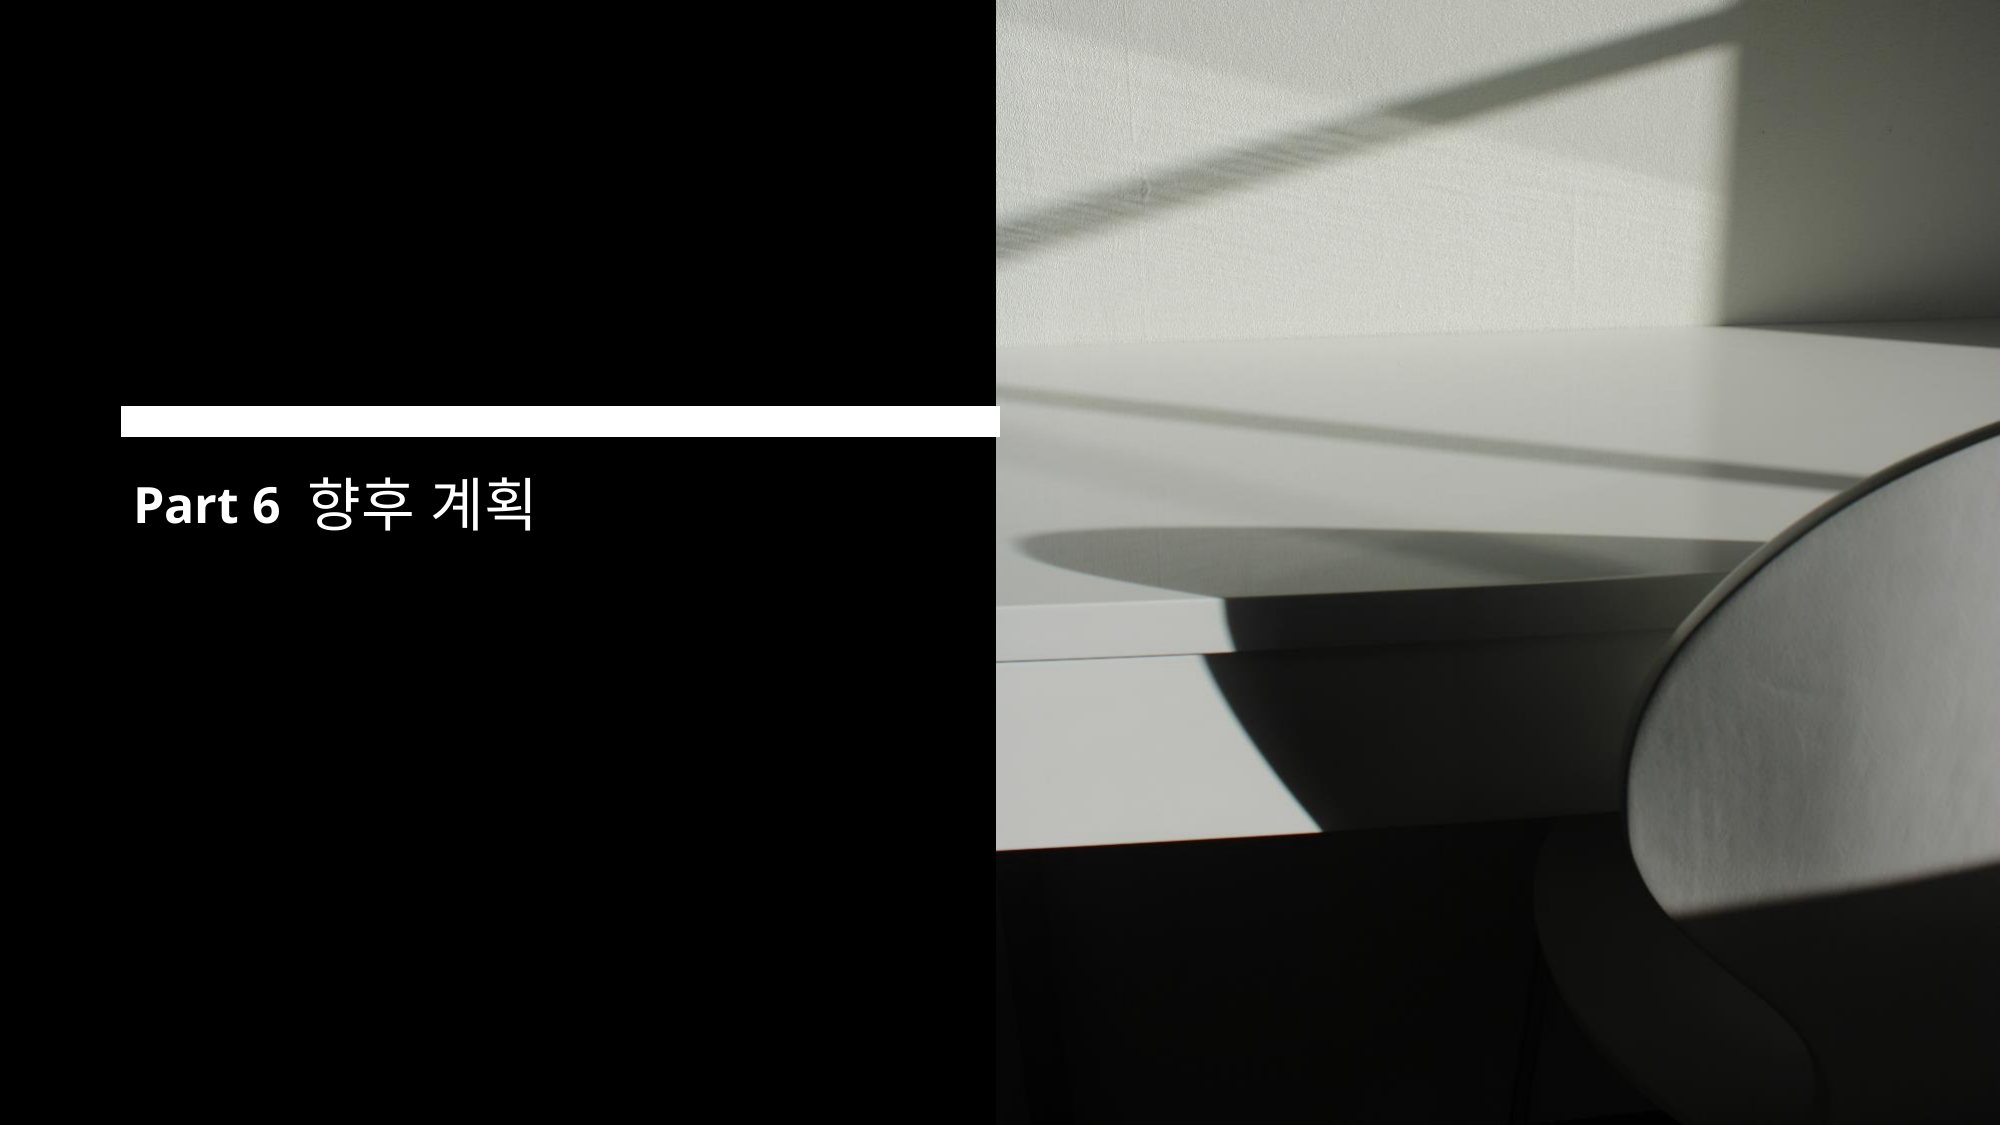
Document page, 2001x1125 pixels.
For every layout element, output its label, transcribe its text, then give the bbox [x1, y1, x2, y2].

picture [996, 0, 2000, 1125]
text_box Part 6 [118, 466, 292, 542]
text_box 향후 계획 [292, 460, 553, 545]
